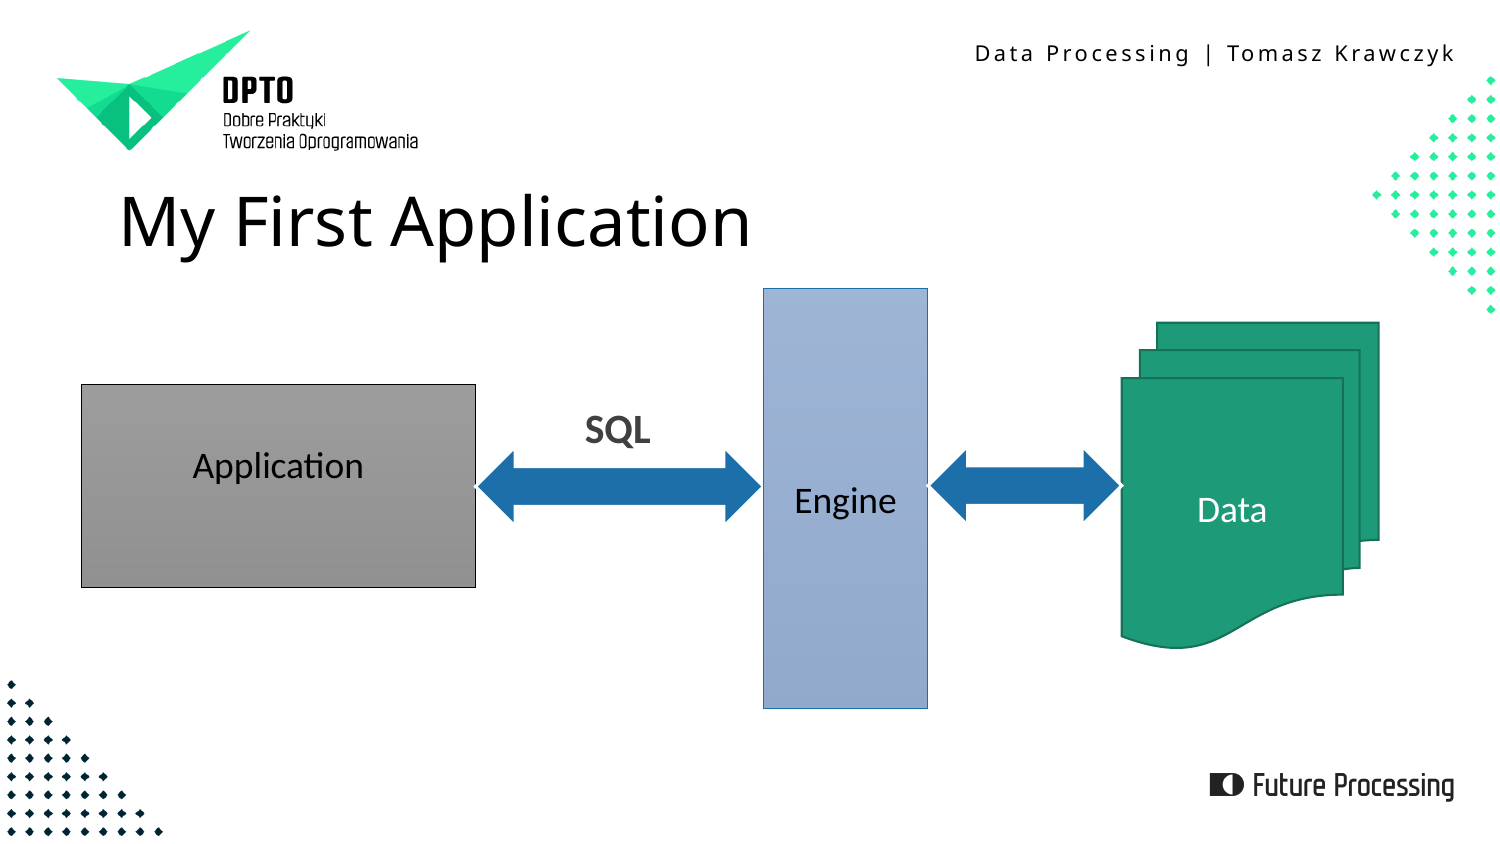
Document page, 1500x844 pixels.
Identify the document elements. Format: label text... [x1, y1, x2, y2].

title My First Application [103, 179, 1397, 269]
text_box [925, 442, 1125, 530]
text_box [473, 442, 763, 531]
text_box Application [81, 384, 476, 588]
text_box Data [1120, 321, 1380, 649]
picture [27, 5, 474, 198]
picture [1338, 0, 1500, 396]
text_box Engine [763, 288, 928, 709]
picture [0, 620, 263, 844]
picture [1187, 750, 1476, 819]
text_box SQL [570, 394, 666, 460]
